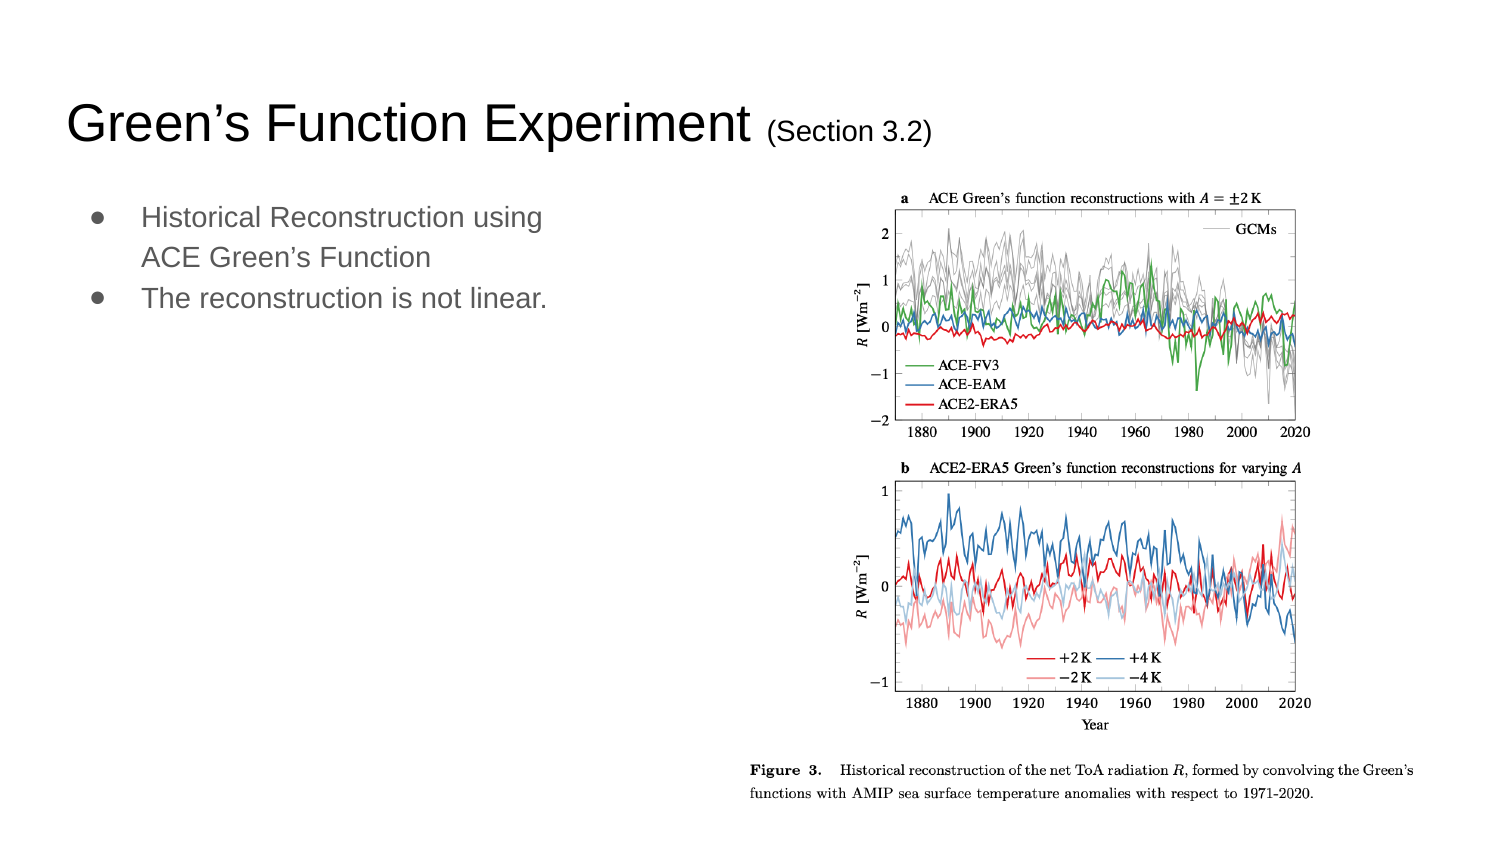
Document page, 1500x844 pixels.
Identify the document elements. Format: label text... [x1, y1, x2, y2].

title Green’s Function Experiment (Section 3.2) [51, 72, 1449, 167]
list Historical Reconstruction using ACE Green’s Function The reconstruction is not linear. [51, 178, 625, 810]
picture [721, 180, 1437, 808]
